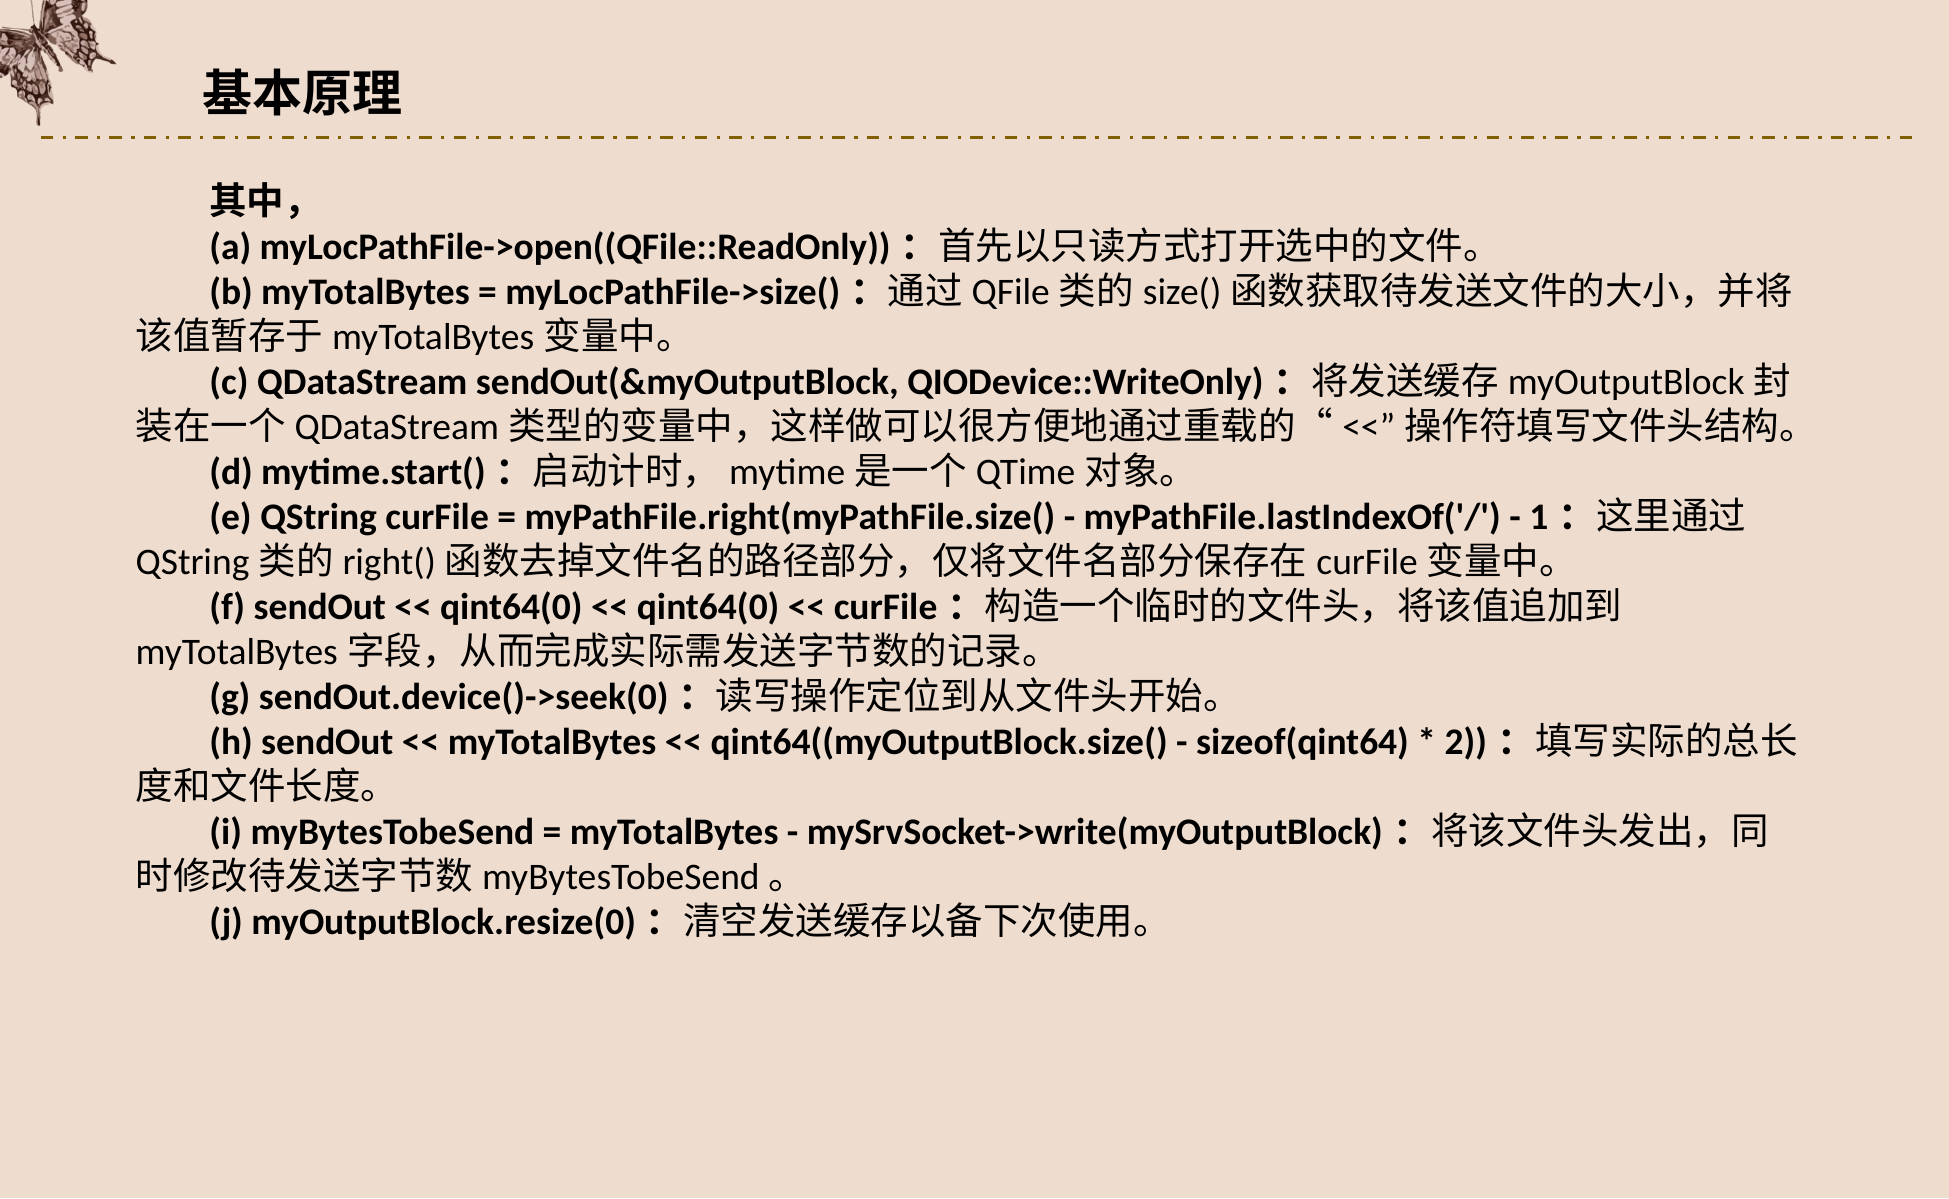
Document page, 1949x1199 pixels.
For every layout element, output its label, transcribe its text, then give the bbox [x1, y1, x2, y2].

text_box 基本原理 [187, 53, 418, 129]
text_box 其中， (a) myLocPathFile->open((QFile::ReadOnly))：首先以只读方式打开选中的文件。 (b) myTotalBytes = myLocPathFile->size()：通过QFile类的size()函数获取待发送文件的大小，并将该值暂存于myTotalBytes变量中。 (c) QDataStream sendOut(&myOutputBlock, QIODevice::WriteOnly)：将发送缓存myOutputBlock封装在一个QDataStream类型的变量中，这样做可以很方便地通过重载的“<<”操作符填写文件头结构。 (d) mytime.start()：启动计时，mytime是一个QTime对象。 (e) QString curFile = myPathFile.right(myPathFile.size() - myPathFile.lastIndexOf('/') - 1：这里通过QString类的right()函数去掉文件名的路径部分，仅将文件名部分保存在curFile变量中。 (f) sendOut << qint64(0) << qint64(0) << curFile：构造一个临时的文件头，将该值追加到myTotalBytes字段，从而完成实际需发送字节数的记录。 (g) sendOut.device()->seek(0)：读写操作定位到从文件头开始。 (h) sendOut << myTotalBytes << qint64((myOutputBlock.size() - sizeof(qint64) * 2))：填写实际的总长度和文件长度。 (i) myBytesTobeSend = myTotalBytes - mySrvSocket->write(myOutputBlock)：将该文件头发出，同时修改待发送字节数myBytesTobeSend。 (j) myOutputBlock.resize(0)：清空发送缓存以备下次使用。 [120, 169, 1820, 950]
picture [0, 0, 142, 138]
